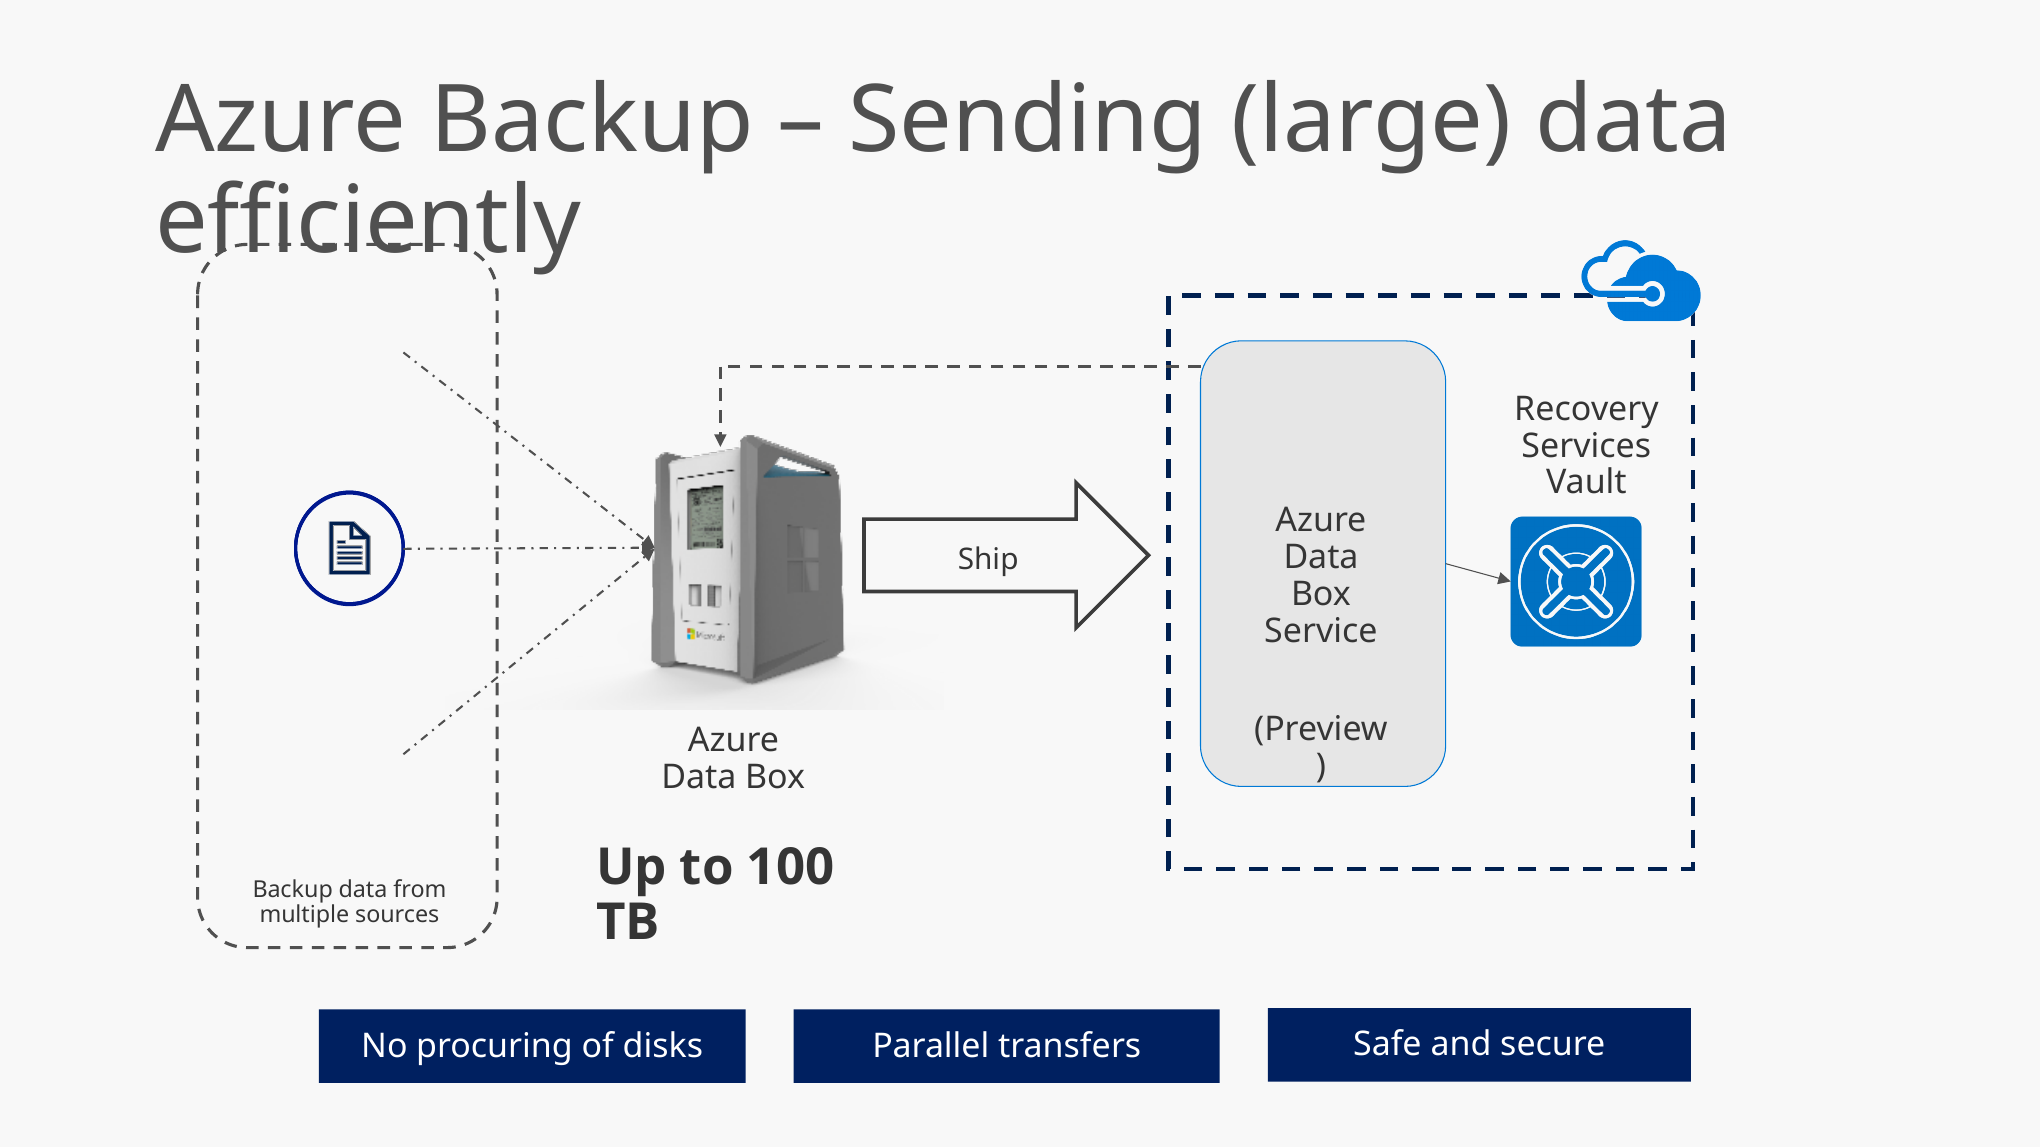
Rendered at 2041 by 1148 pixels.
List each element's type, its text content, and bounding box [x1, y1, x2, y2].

title Azure Backup – Sending (large) data efficiently [140, 61, 1900, 283]
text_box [1445, 563, 1511, 582]
text_box [197, 243, 498, 932]
text_box No procuring of disks [318, 1009, 746, 1083]
text_box Safe and secure [1267, 1008, 1691, 1082]
text_box Ship [944, 481, 1150, 629]
text_box Up to 100 TB [565, 816, 936, 976]
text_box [720, 366, 1201, 447]
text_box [1168, 218, 1701, 869]
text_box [295, 493, 403, 605]
picture [655, 387, 944, 710]
text_box Azure Data Box [620, 710, 846, 816]
text_box Backup data from multiple sources [210, 853, 489, 953]
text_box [403, 352, 655, 548]
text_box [403, 548, 655, 755]
text_box Parallel transfers [793, 1009, 1220, 1083]
